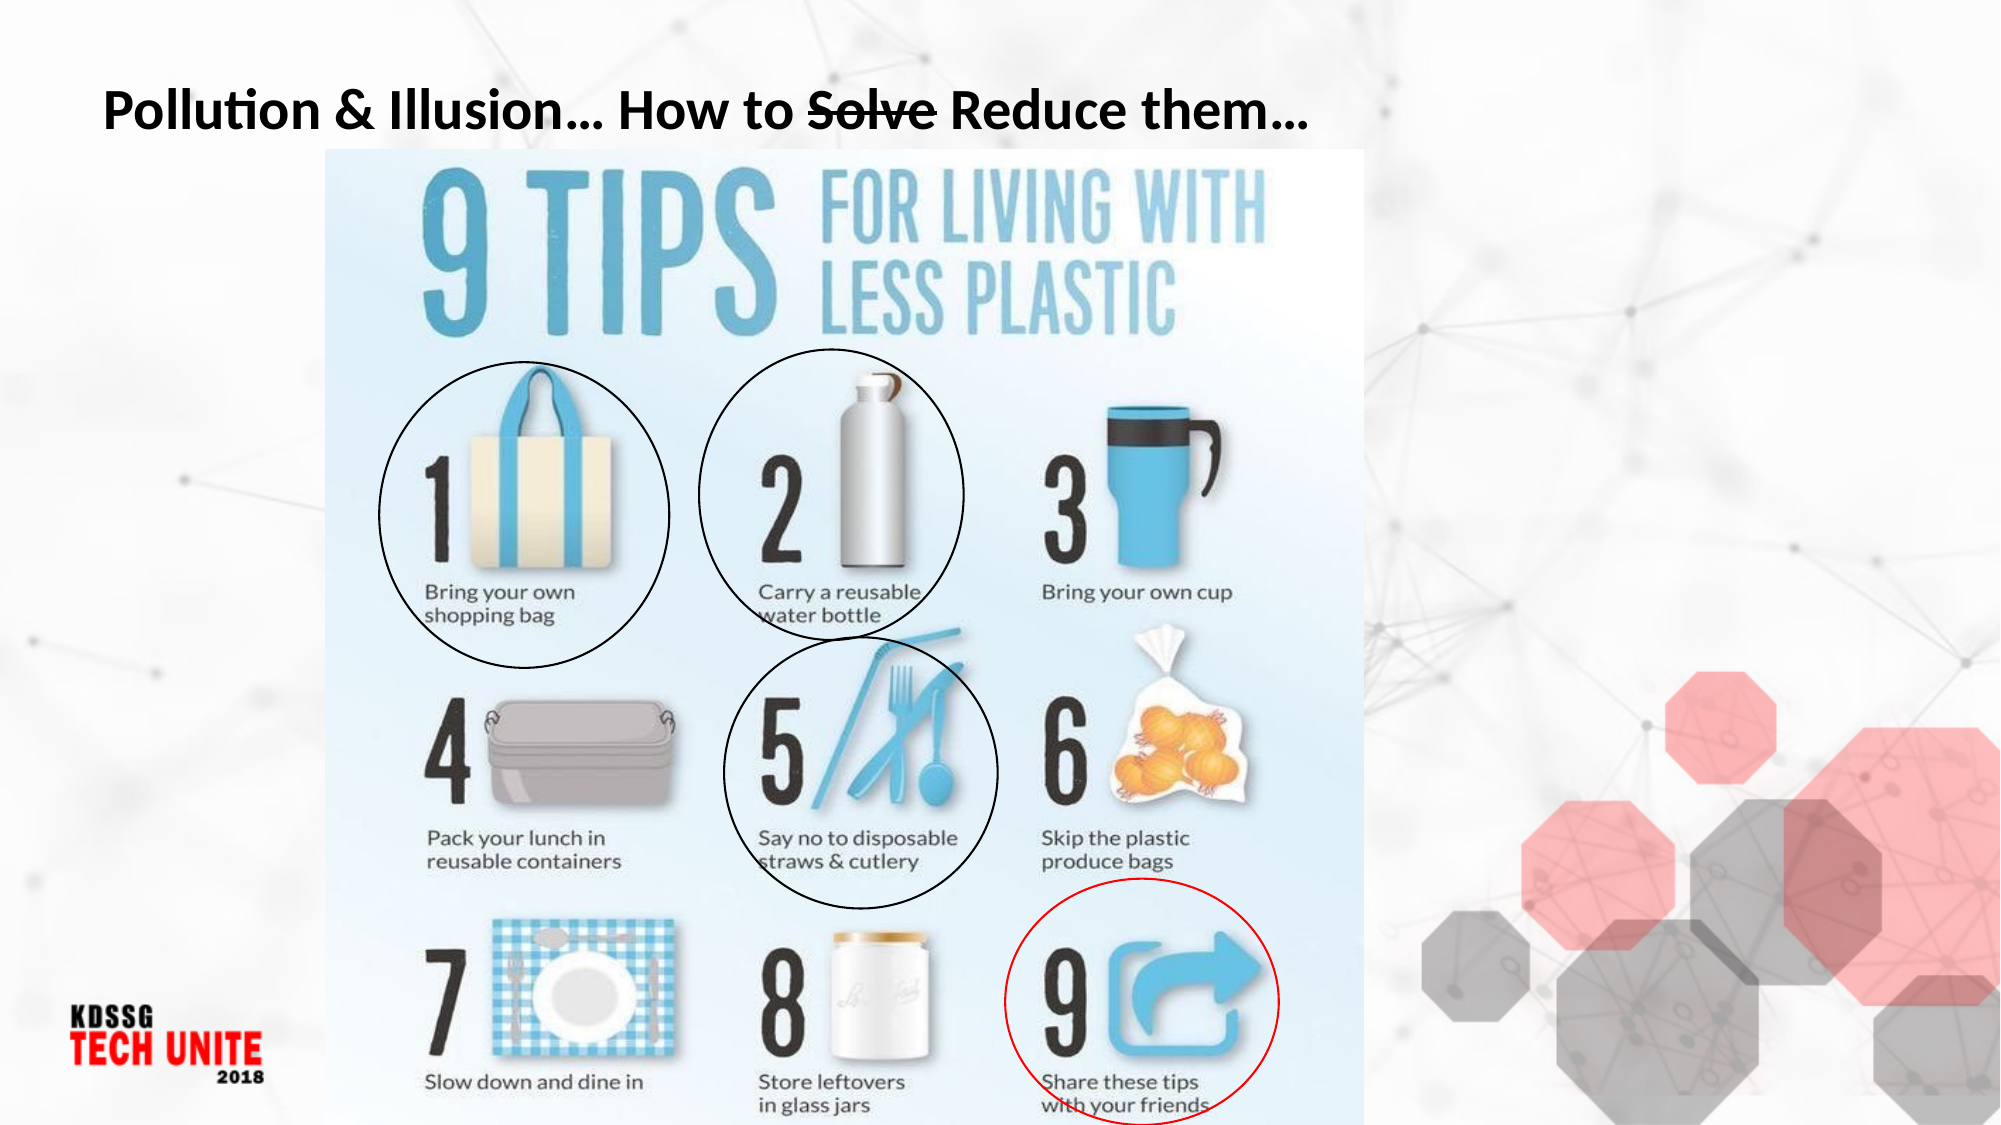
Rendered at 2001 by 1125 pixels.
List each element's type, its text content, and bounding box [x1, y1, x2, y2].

picture [0, 0, 2001, 1125]
text_box Pollution & Illusion… How to Solve Reduce them… [89, 63, 1326, 149]
